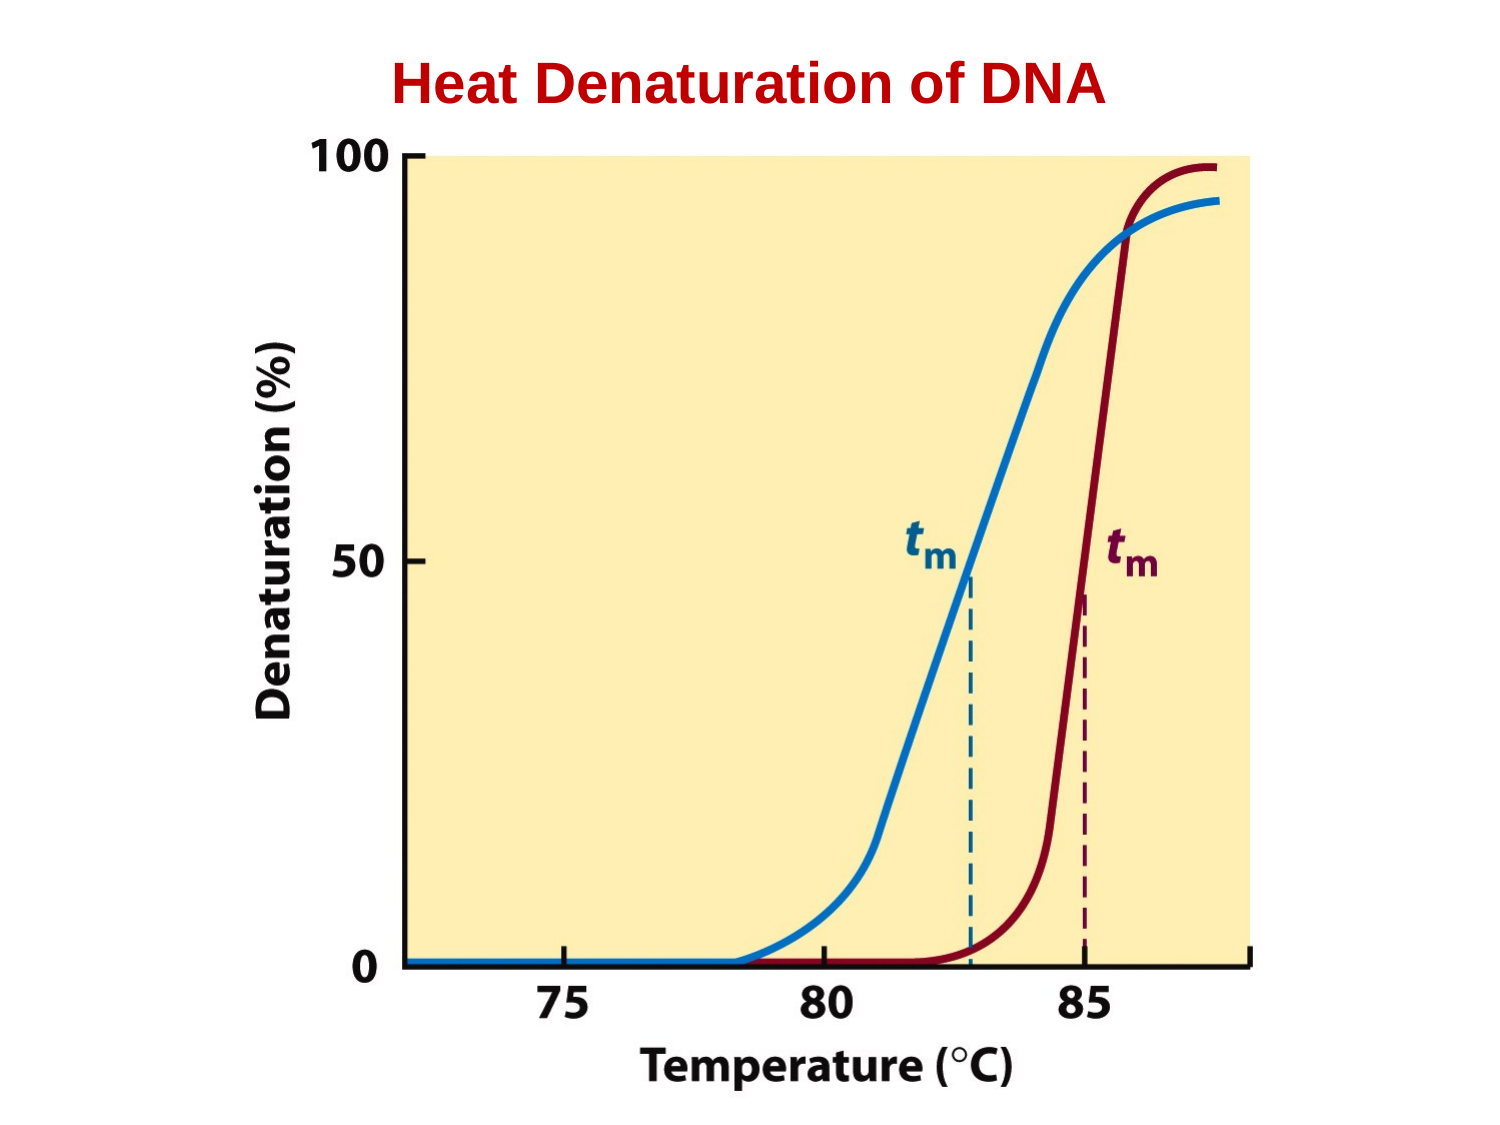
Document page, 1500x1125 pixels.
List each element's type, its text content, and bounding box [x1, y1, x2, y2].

picture [233, 121, 1267, 1101]
text_box Heat Denaturation of DNA [377, 37, 1123, 120]
